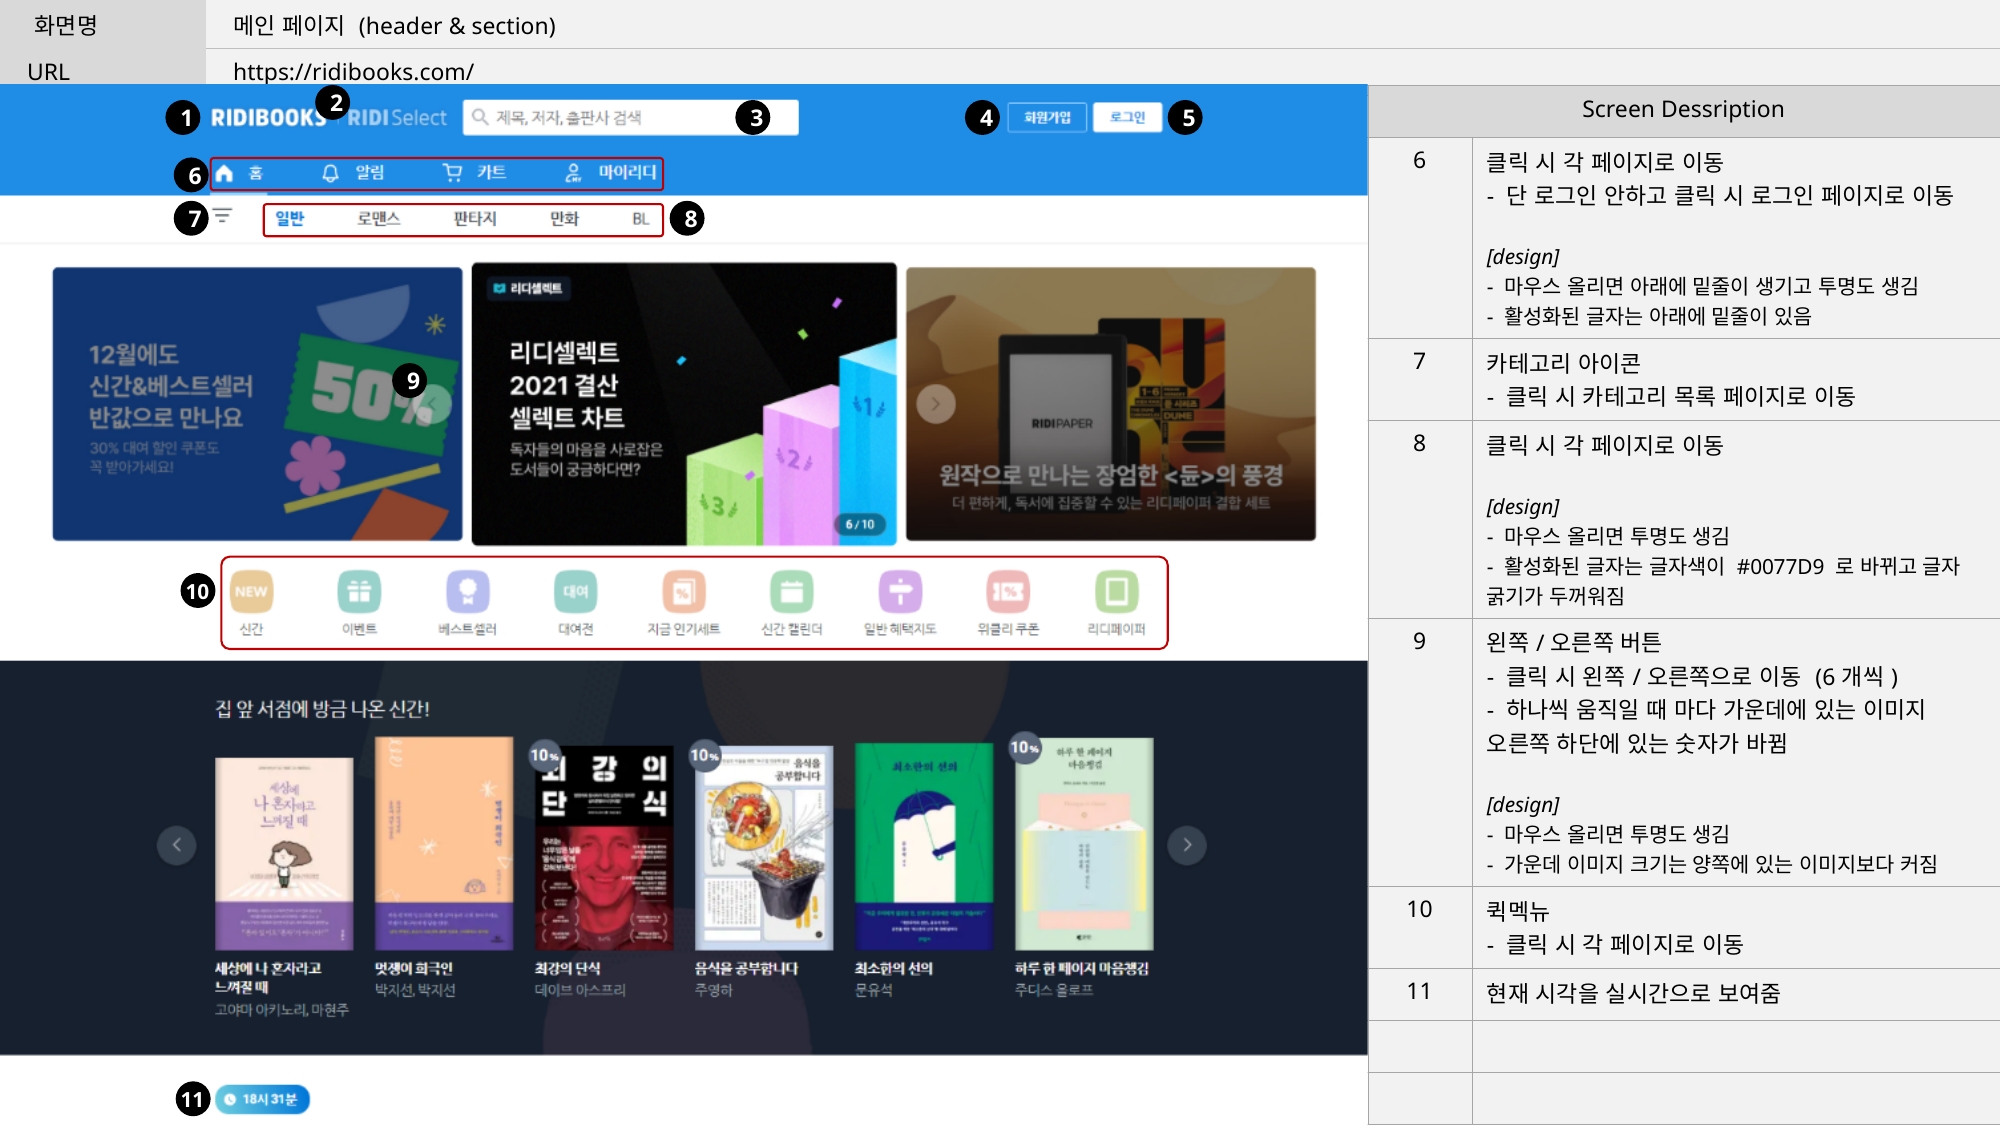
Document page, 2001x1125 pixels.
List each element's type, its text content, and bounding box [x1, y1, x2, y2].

table_cell 카테고리 아이콘 - 클릭 시 카테고리 목록 페이지로 이동 [1473, 339, 2000, 420]
picture [0, 84, 1368, 1125]
table_cell 클릭 시 각 페이지로 이동 [design] - 마우스 올리면 투명도 생김 - 활성화된 글자는 글자색이 #0077D9 로 바뀌고 글자 굵기가 두꺼워짐 [1473, 421, 2000, 618]
table_cell 11 [1369, 969, 1472, 1020]
table_cell URL [0, 49, 206, 84]
table_cell [1473, 1021, 2000, 1072]
table_cell 10 [1369, 887, 1472, 968]
table_cell https://ridibooks.com/ [206, 49, 2000, 85]
table_header 메인 페이지 (header & section) [206, 0, 2000, 48]
table_cell 7 [1369, 339, 1472, 420]
table_header Screen Dessription [1369, 86, 2000, 137]
table_cell 6 [1369, 138, 1472, 338]
table_cell 8 [1369, 421, 1472, 618]
table_cell [1473, 1073, 2000, 1124]
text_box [170, 570, 231, 613]
table_cell [1369, 1021, 1472, 1072]
table_cell 현재 시각을 실시간으로 보여줌 [1473, 969, 2000, 1020]
table_header 화면명 [0, 0, 206, 49]
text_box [165, 1079, 227, 1121]
table_cell [1369, 1073, 1472, 1124]
table_cell 왼쪽/오른쪽 버튼 - 클릭 시 왼쪽/오른쪽으로 이동 (6개씩) - 하나씩 움직일 때 마다 가운데에 있는 이미지 오른쪽 하단에 있는 숫자가 바뀜 [design] - 마우스 올리면 투명도 생김 - 가운데 이미지 크기는 양쪽에 있는 이미지보다 커짐 [1473, 619, 2000, 886]
table_cell 클릭 시 각 페이지로 이동 - 단 로그인 안하고 클릭 시 로그인 페이지로 이동 [design] - 마우스 올리면 아래에 밑줄이 생기고 투명도 생김 - 활성화된 글자는 아래에 밑줄이 있음 [1473, 138, 2000, 338]
table_cell 퀵멕뉴 - 클릭 시 각 페이지로 이동 [1473, 887, 2000, 968]
table_cell 9 [1369, 619, 1472, 886]
